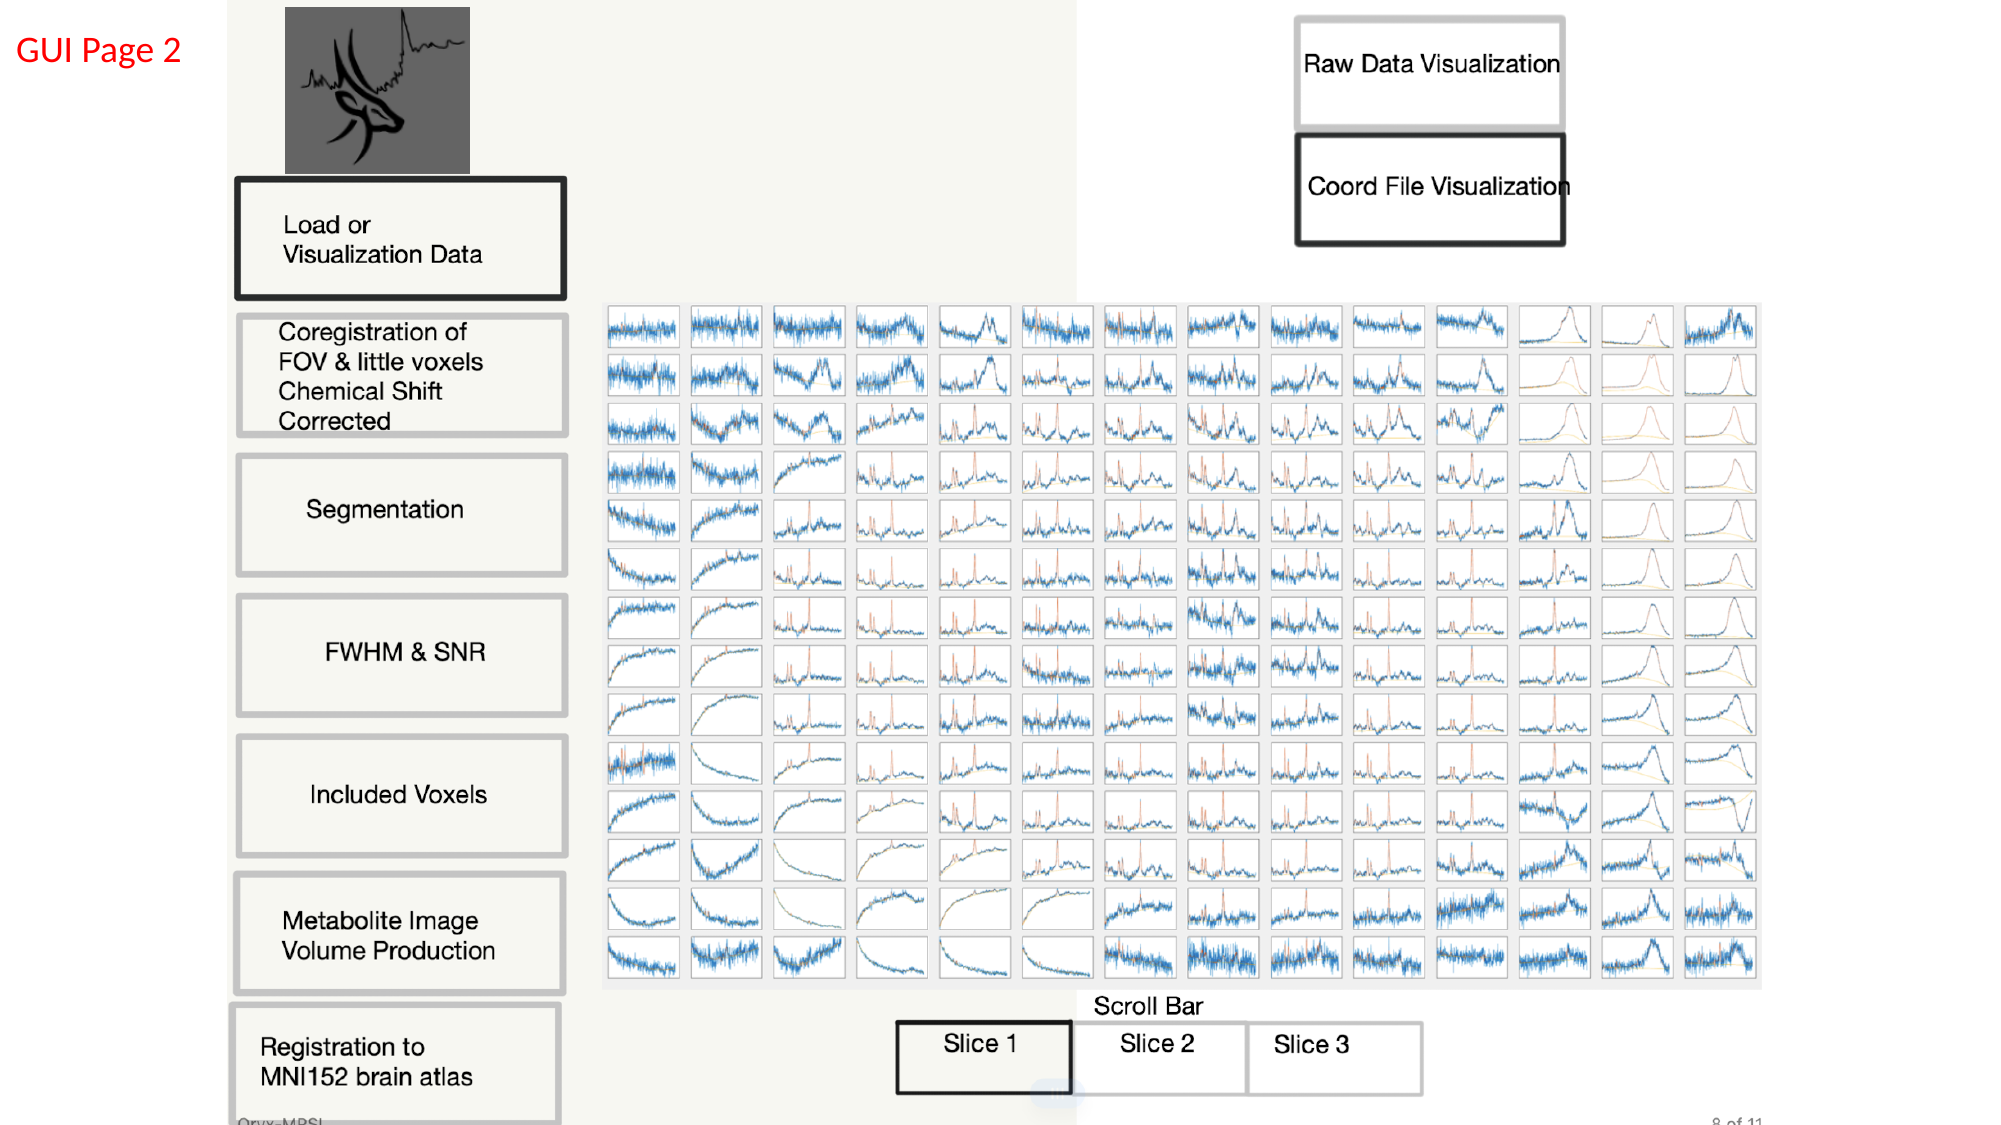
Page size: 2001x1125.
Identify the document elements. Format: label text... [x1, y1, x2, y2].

text_box GUI Page 2 [1, 18, 206, 78]
picture [226, 0, 1773, 1125]
